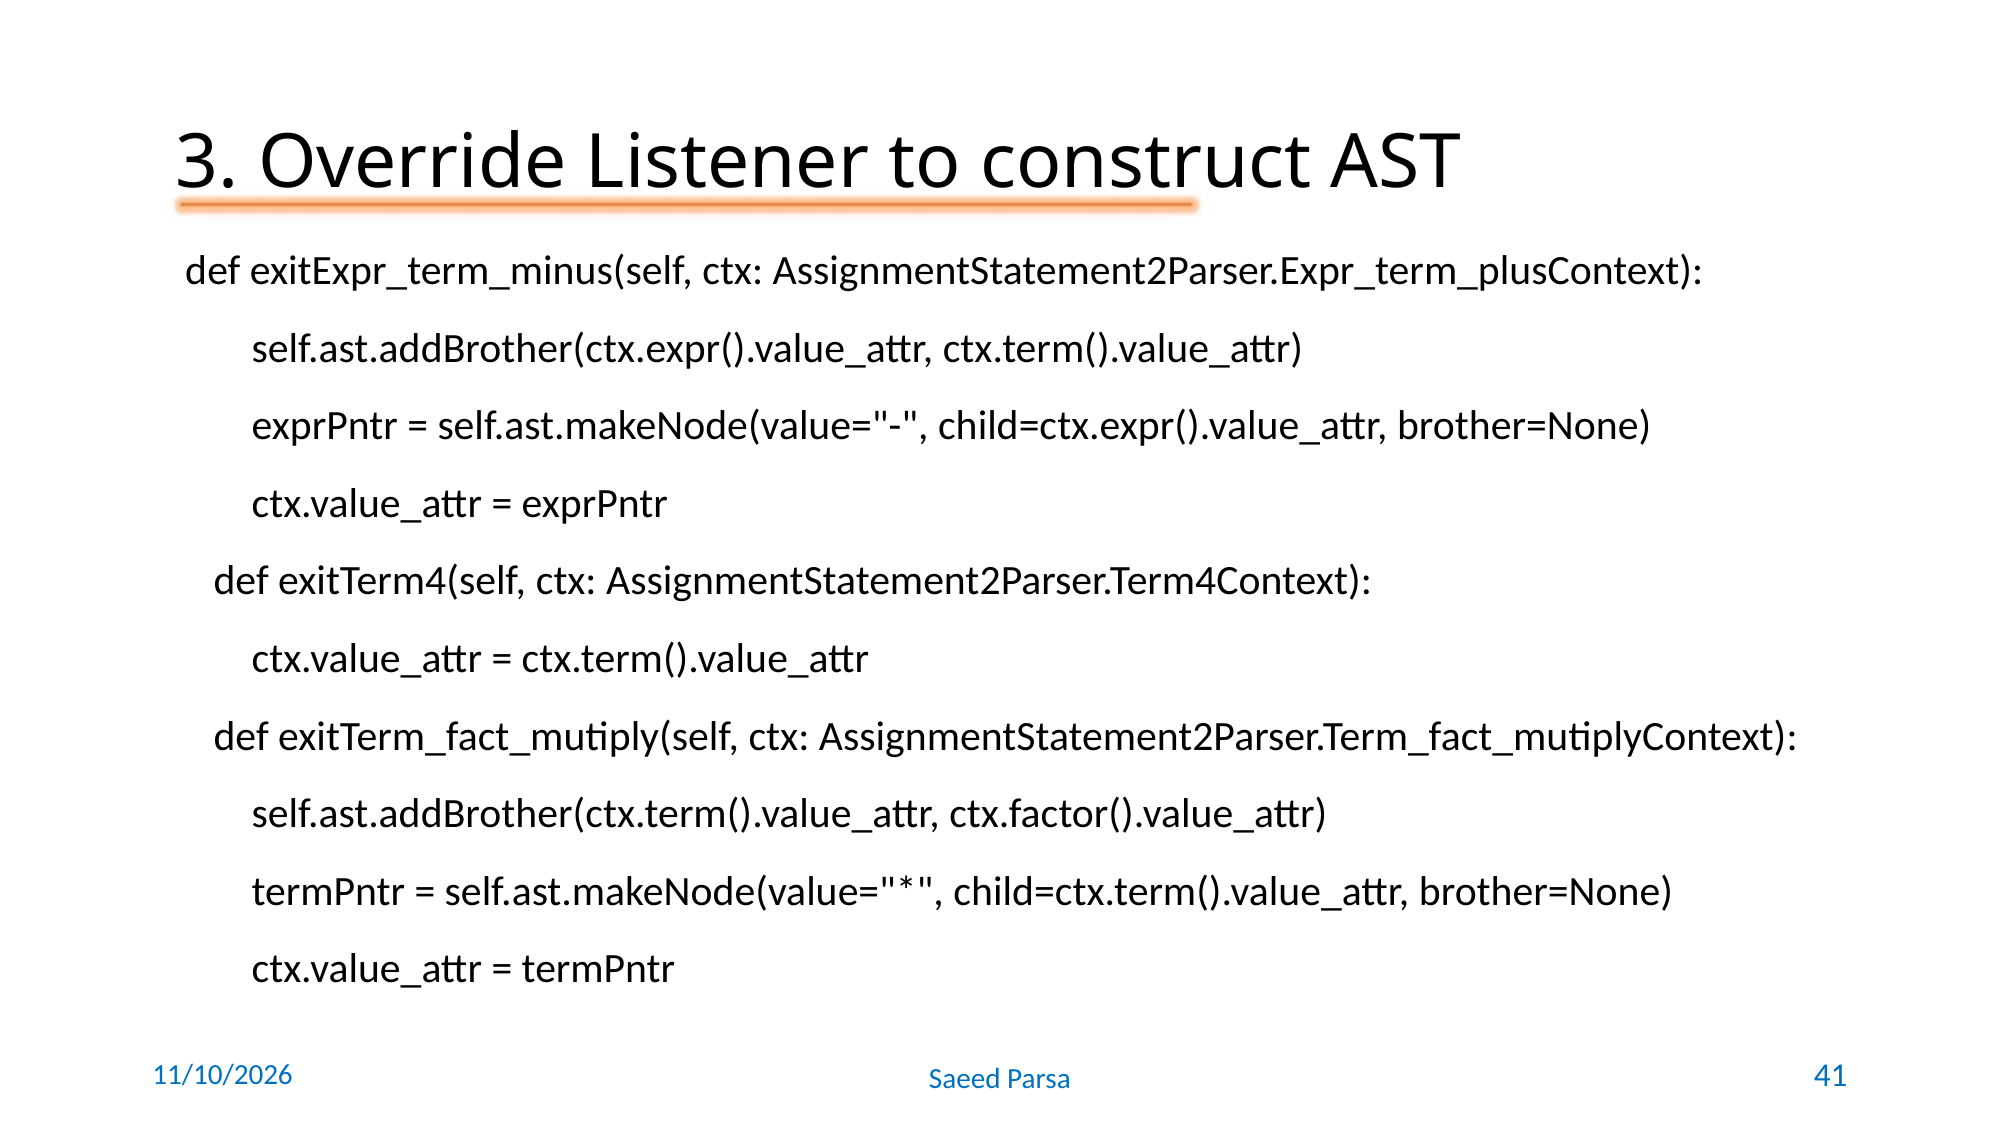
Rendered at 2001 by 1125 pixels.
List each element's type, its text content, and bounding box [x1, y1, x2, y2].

slide_number 41 [1412, 1042, 1863, 1103]
text_box def exitExpr_term_minus(self, ctx: AssignmentStatement2Parser.Expr_term_plusContext): self.ast.addBrother(ctx.expr().value_attr, ctx.term().value_attr) exprPntr = self.ast.makeNode(value="-", child=ctx.expr().value_attr, brother=None) ctx.value_attr = exprPntr def exitTerm4(self, ctx: AssignmentStatement2Parser.Term4Context): ctx.value_attr = ctx.term().value_attr def exitTerm_fact_mutiply(self, ctx: AssignmentStatement2Parser.Term_fact_mutiplyContext): self.ast.addBrother(ctx.term().value_attr, ctx.factor().value_attr) termPntr = self.ast.makeNode(value="*", child=ctx.term().value_attr, brother=None) ctx.value_attr = termPntr [160, 220, 1886, 999]
footer Saeed Parsa [587, 1042, 1413, 1111]
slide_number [137, 1042, 587, 1103]
picture [152, 181, 1213, 238]
text_box 3. Override Listener to construct AST [160, 115, 1577, 203]
